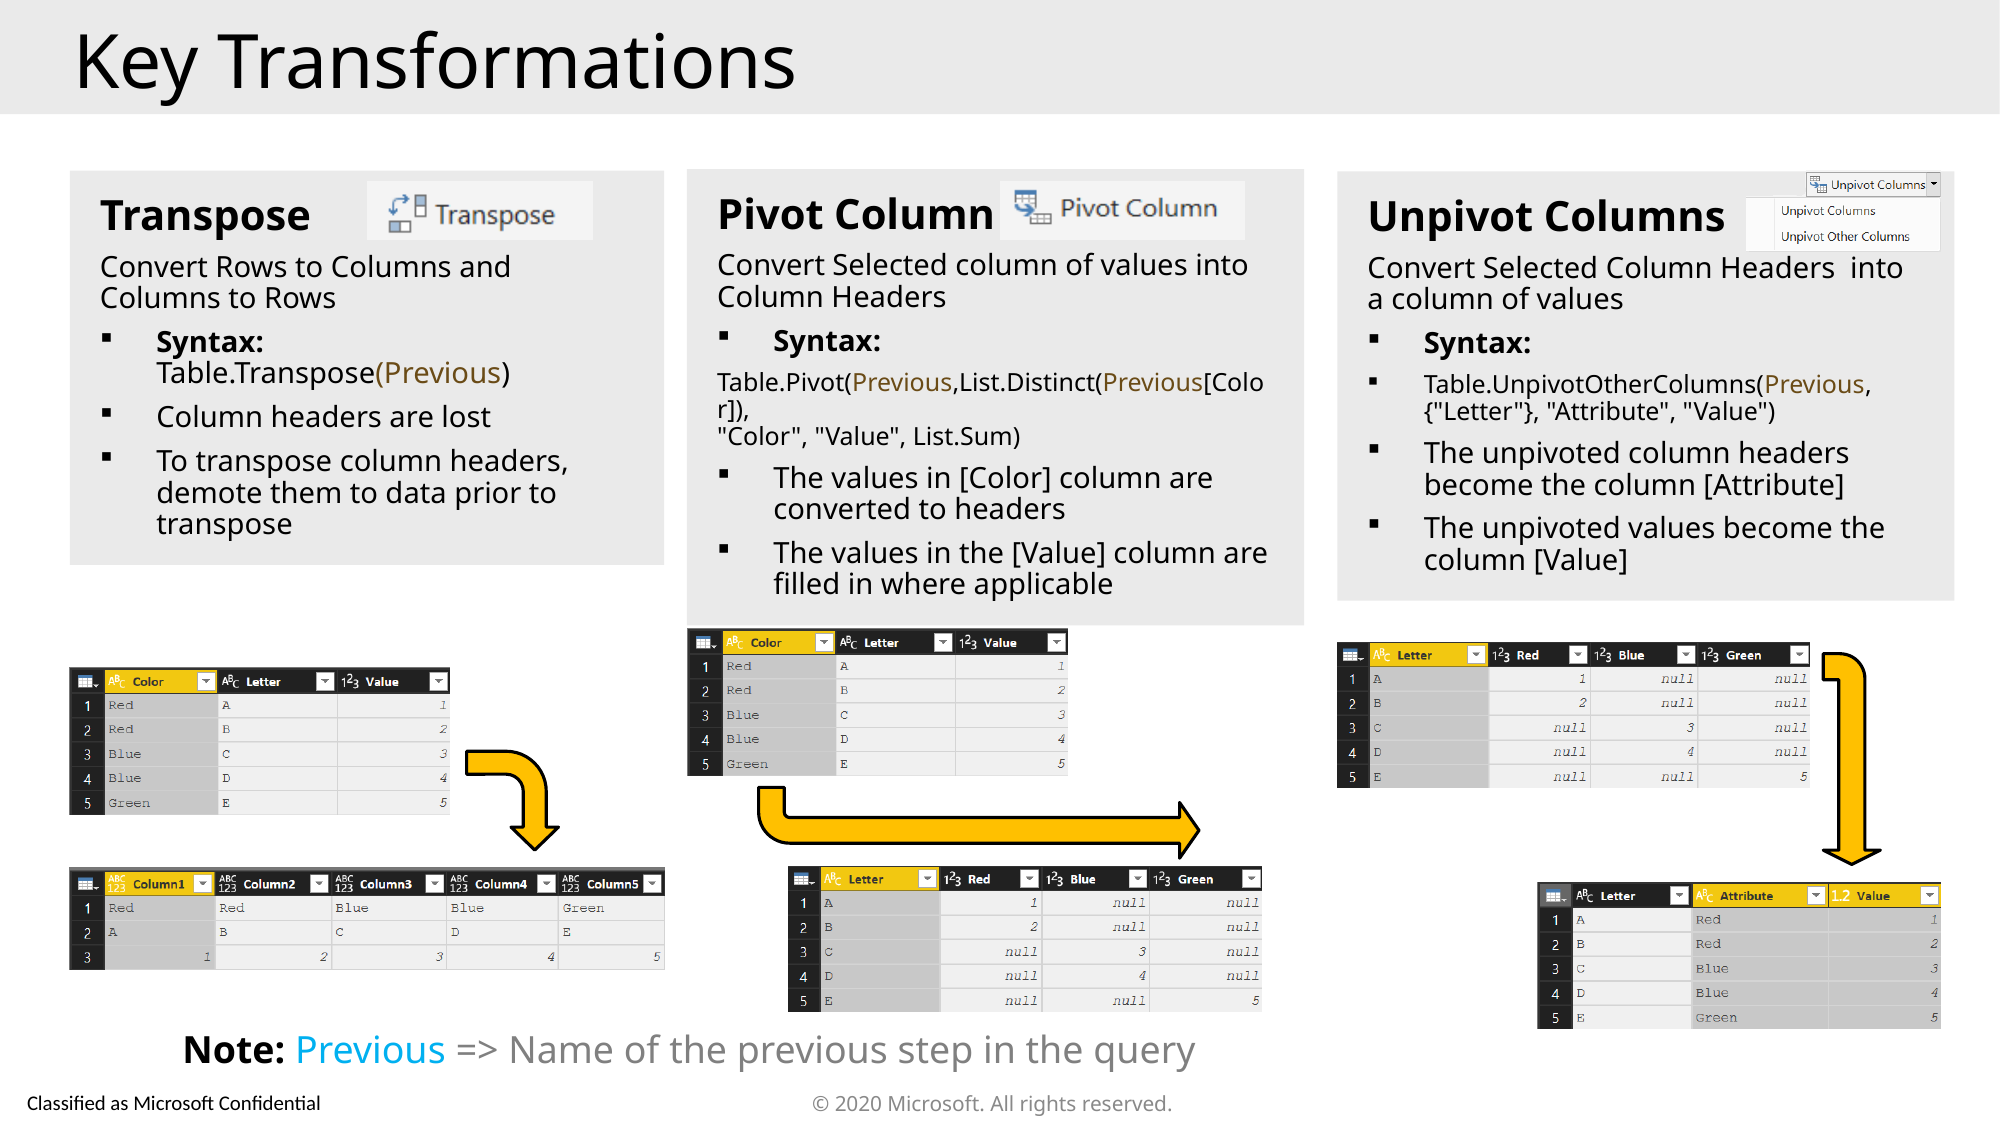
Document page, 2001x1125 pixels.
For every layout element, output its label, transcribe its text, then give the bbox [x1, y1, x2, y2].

text_box Pivot Column Convert Selected column of values into Column Headers Syntax: Table.Pivot(Previous,List.Distinct(Previous[Color]), "Color", "Value", List.Sum) The values in [Color] column are converted to headers The values in the [Value] column are filled in where applicable [686, 169, 1305, 626]
picture [686, 628, 1068, 776]
text_box [757, 786, 1200, 859]
text_box [1822, 652, 1882, 866]
picture [1746, 170, 1941, 253]
title Key Transformations [58, 6, 1879, 209]
picture [788, 866, 1262, 1012]
picture [69, 867, 665, 970]
picture [1337, 642, 1811, 788]
text_box [0, 0, 2000, 115]
picture [69, 667, 451, 816]
footer © 2020 Microsoft. All rights reserved. [662, 1084, 1338, 1122]
picture [999, 181, 1246, 240]
text_box Note: Previous => Name of the previous step in the query [167, 1019, 1211, 1079]
text_box Transpose Convert Rows to Columns and Columns to Rows Syntax: Table.Transpose(Previous) Column headers are lost To transpose column headers, demote them to data prior to transpose [69, 170, 665, 565]
picture [366, 181, 593, 240]
text_box Unpivot Columns Convert Selected Column Headers into a column of values Syntax: Table.UnpivotOtherColumns(Previous, {"Letter"}, "Attribute", "Value") The unpivoted column headers become the column [Attribute] The unpivoted values become the column [Value] [1337, 171, 1955, 601]
picture [1536, 882, 1941, 1029]
text_box [465, 750, 560, 851]
